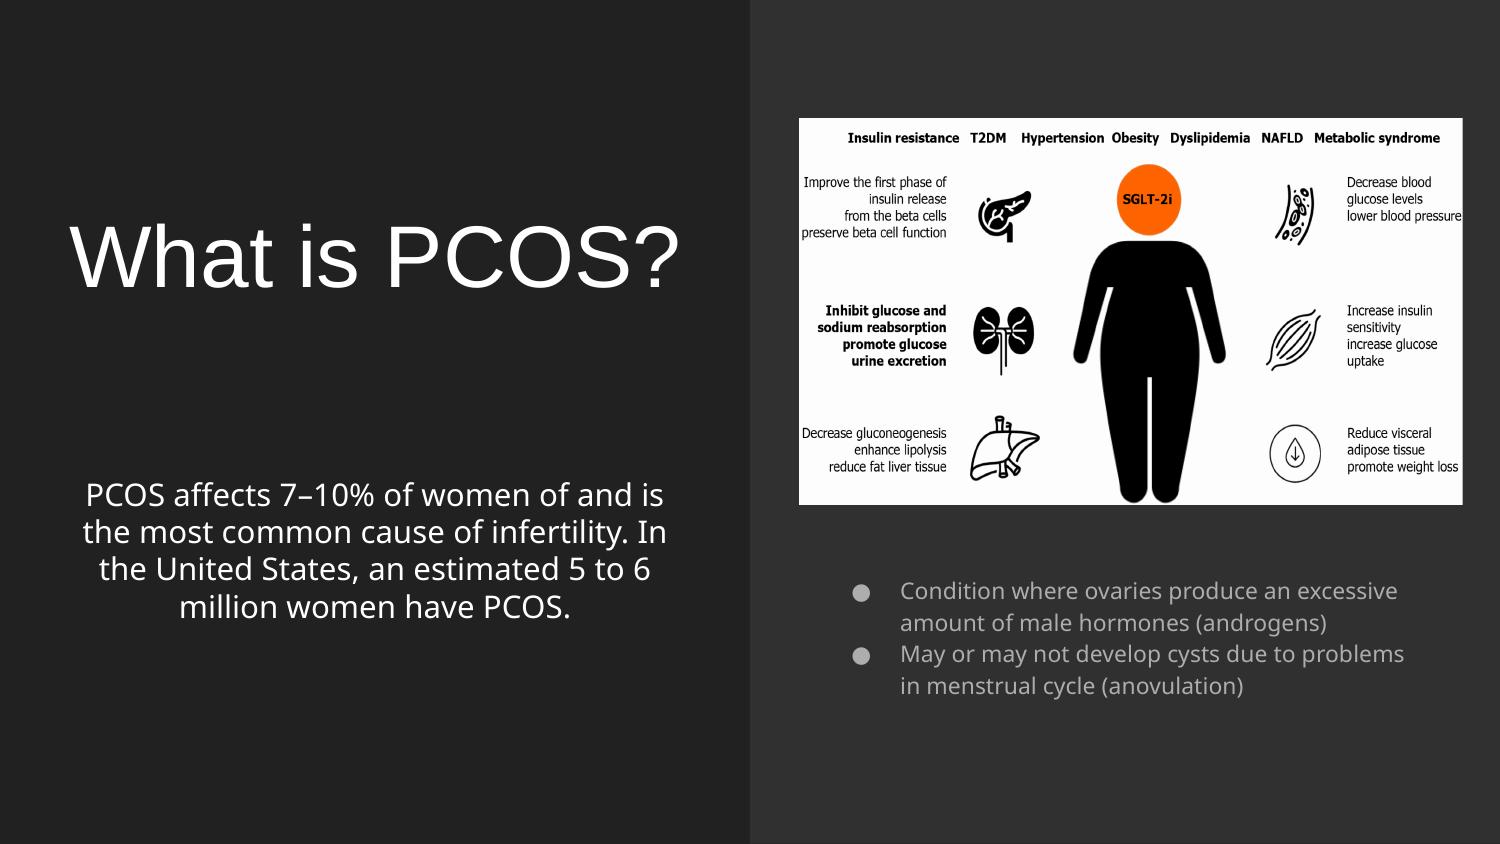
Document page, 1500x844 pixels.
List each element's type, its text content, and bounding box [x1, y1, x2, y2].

title What is PCOS? [43, 77, 708, 321]
picture [798, 118, 1463, 505]
list Condition where ovaries produce an excessive amount of male hormones (androgens) May or may not develop cysts due to problems in menstrual cycle (anovulation) [810, 546, 1440, 725]
subtitle PCOS affects 7–10% of women of and is the most common cause of infertility. In the United States, an estimated 5 to 6 million women have PCOS. [43, 459, 708, 663]
